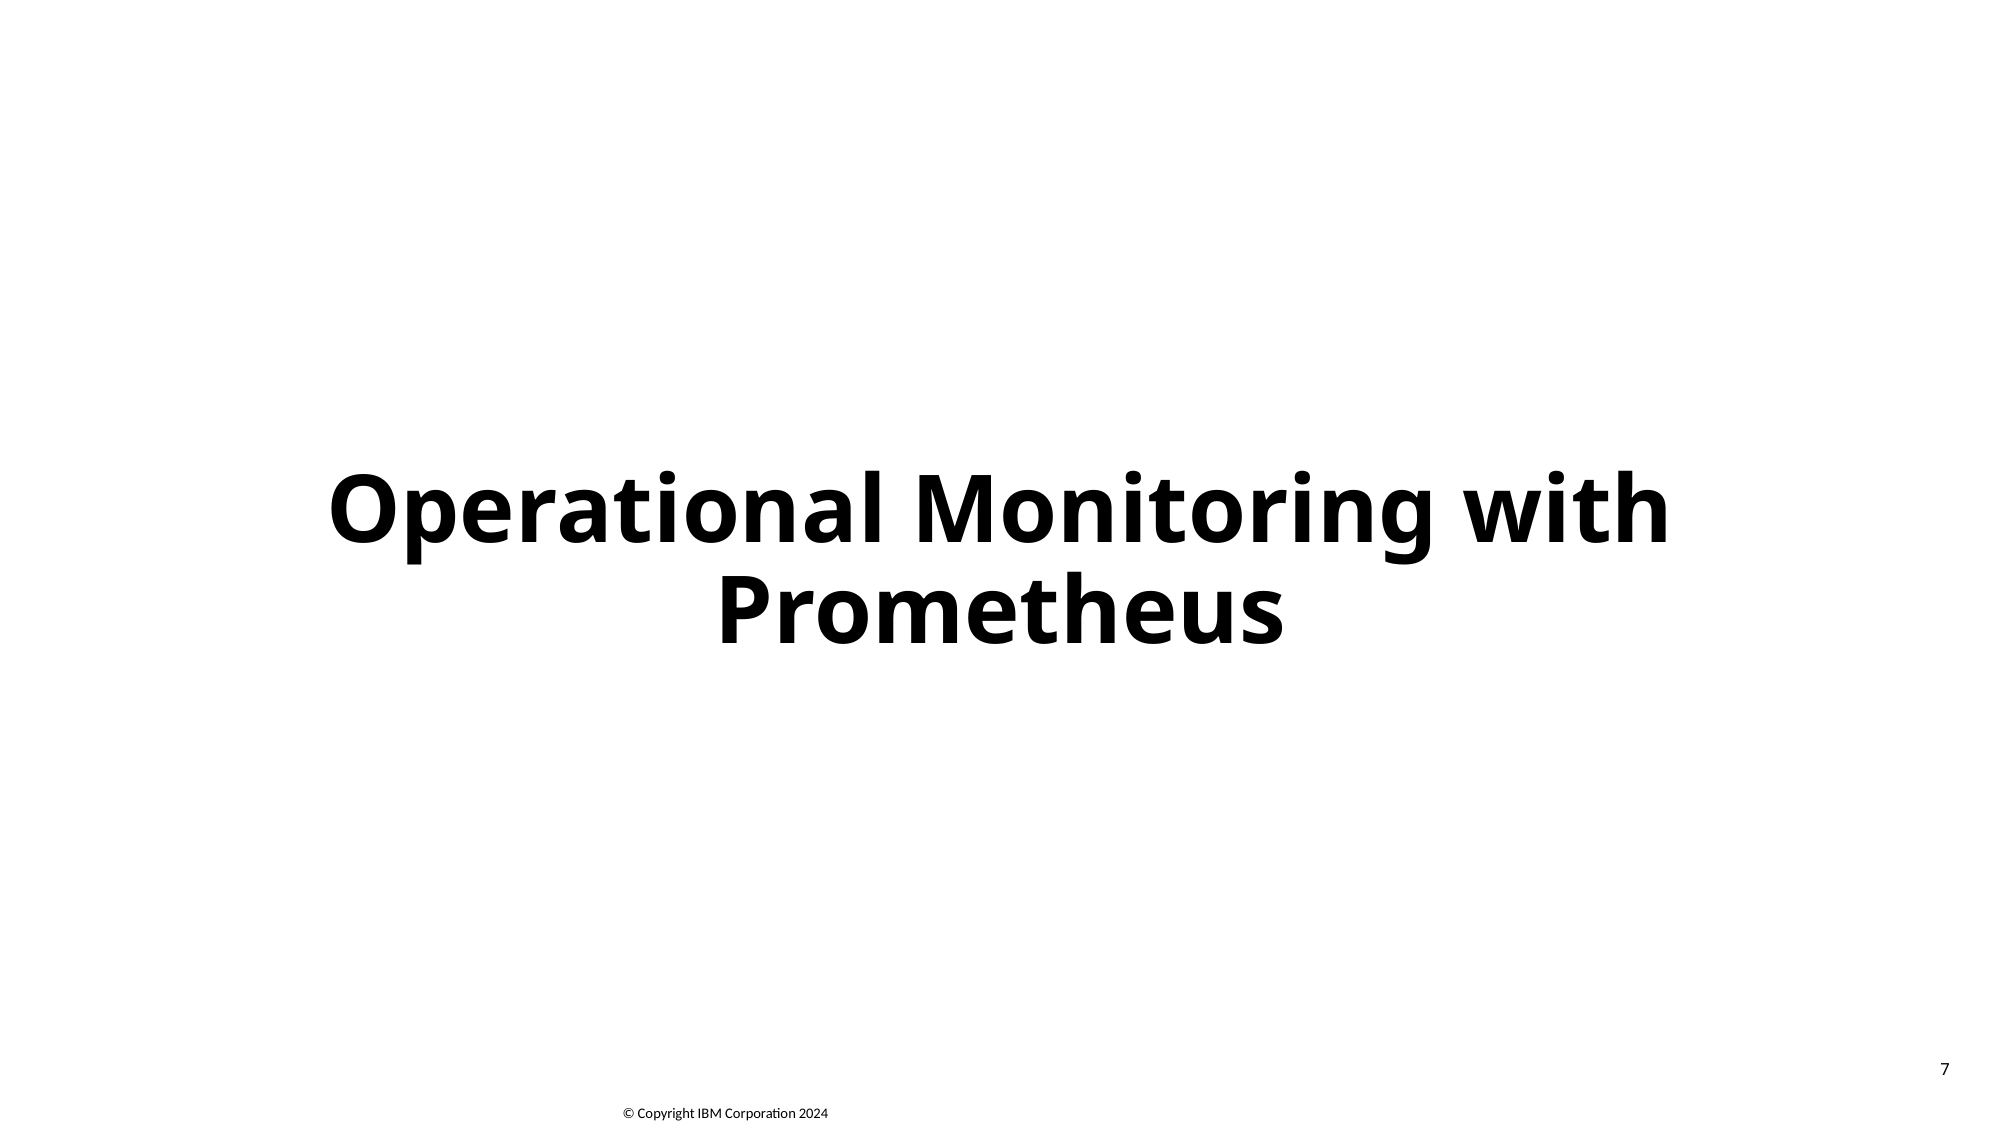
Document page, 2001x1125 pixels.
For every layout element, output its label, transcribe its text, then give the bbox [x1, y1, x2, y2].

slide_number 7 [1500, 1055, 1950, 1086]
title Operational Monitoring with Prometheus [162, 526, 1838, 599]
